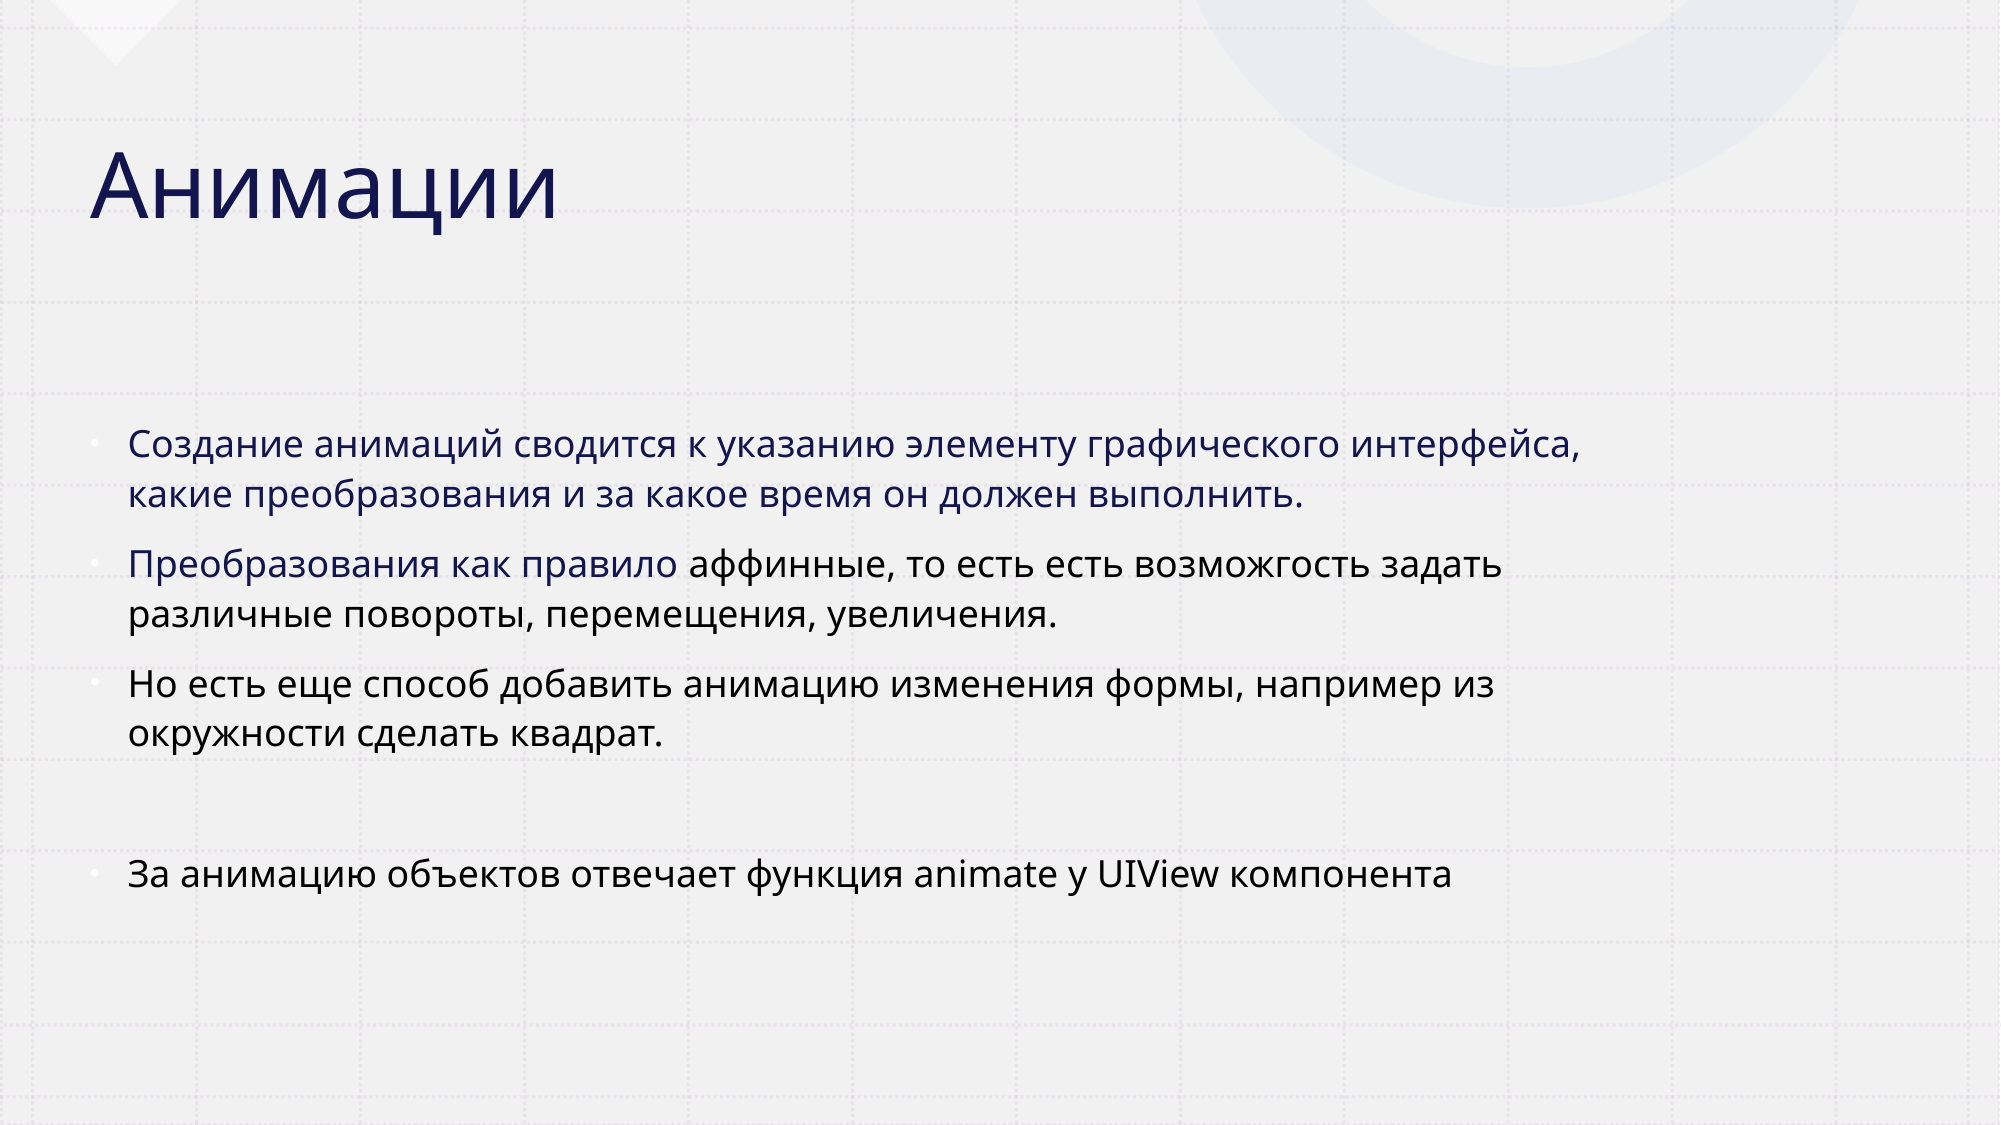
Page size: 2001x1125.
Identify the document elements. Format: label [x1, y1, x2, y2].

text_box [0, 0, 2000, 1125]
